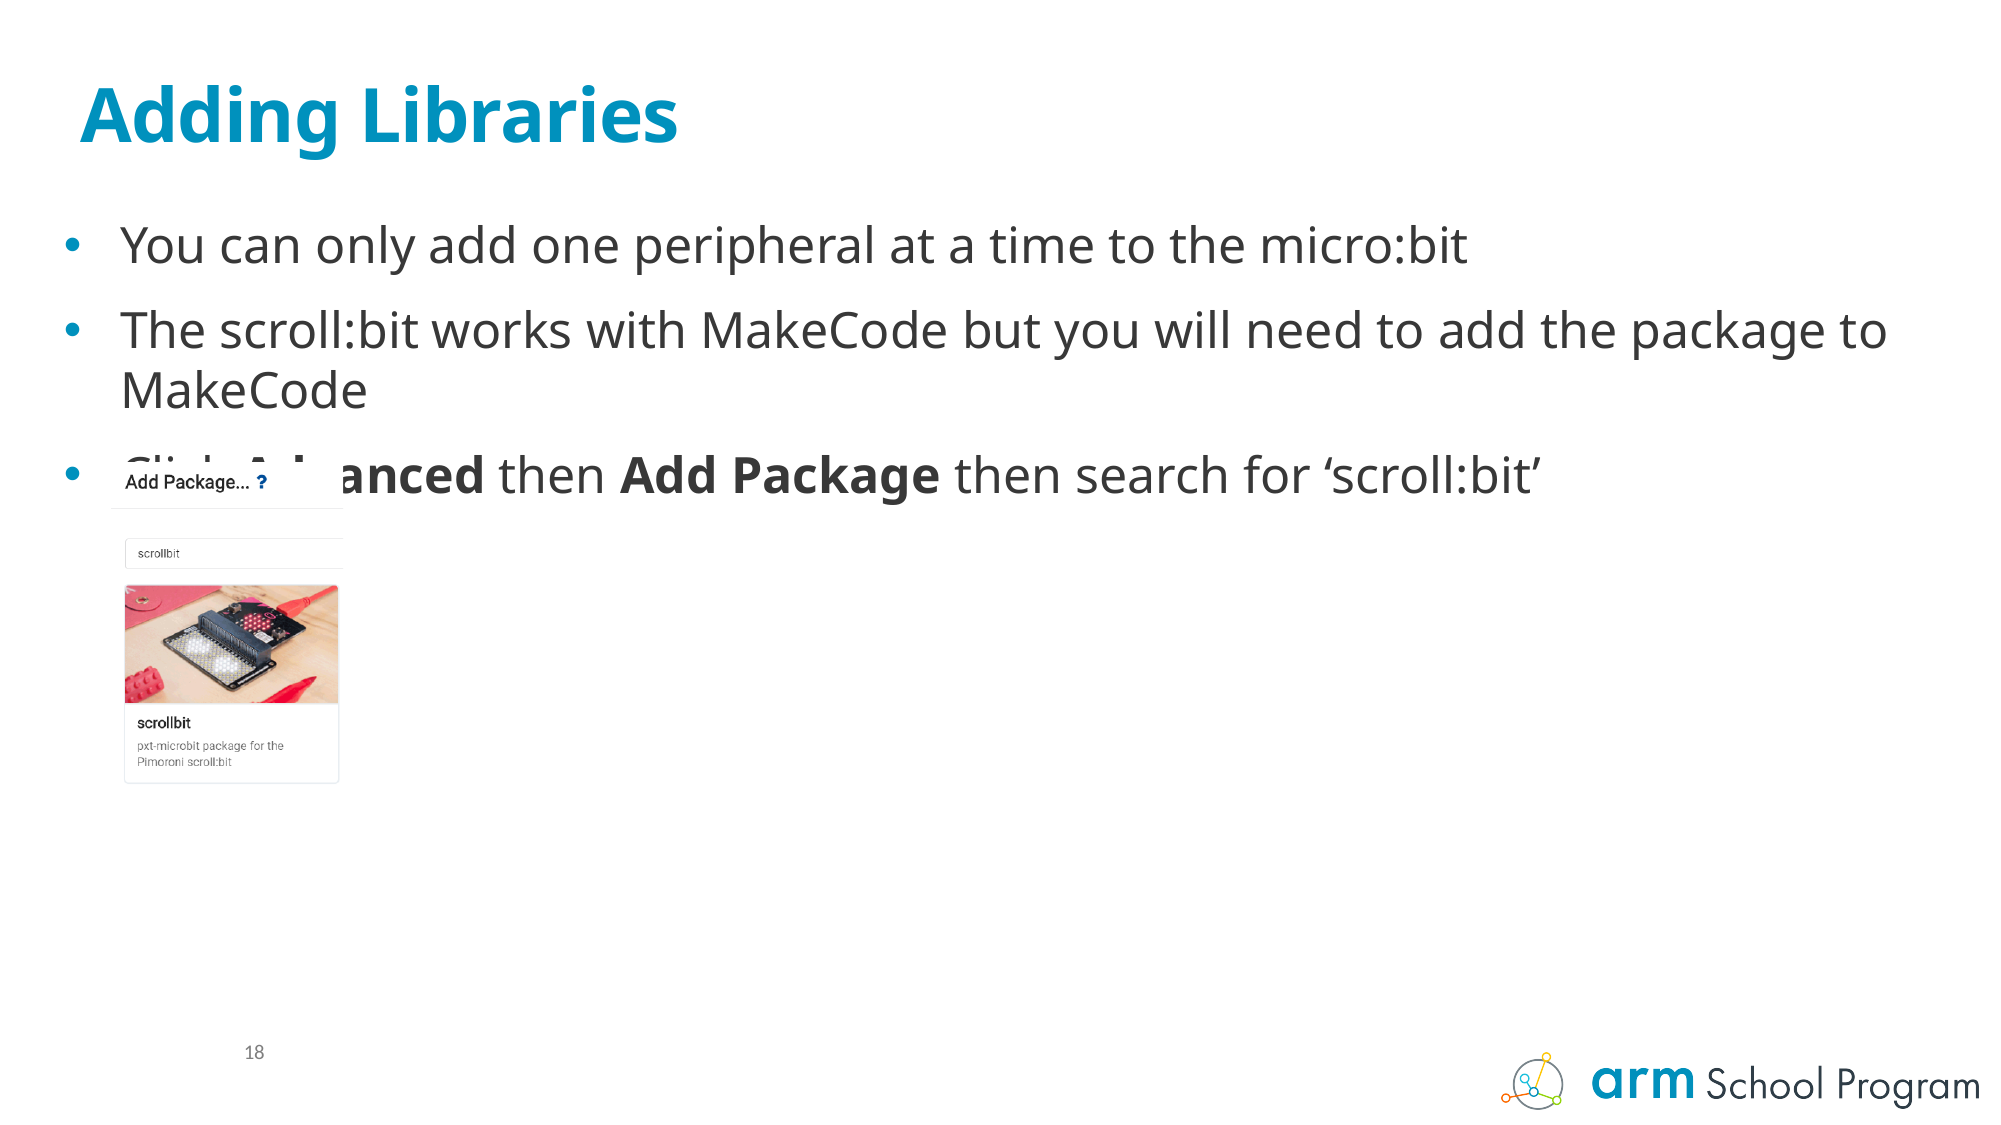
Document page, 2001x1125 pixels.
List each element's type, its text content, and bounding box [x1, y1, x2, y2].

picture [110, 462, 344, 785]
title Adding Libraries [80, 48, 1915, 158]
picture [1501, 1052, 1979, 1110]
list You can only add one peripheral at a time to the micro:bit The scroll:bit works with MakeCode but you will need to add the package to MakeCode Click Advanced then Add Package then search for ‘scroll:bit’ [63, 213, 1898, 885]
